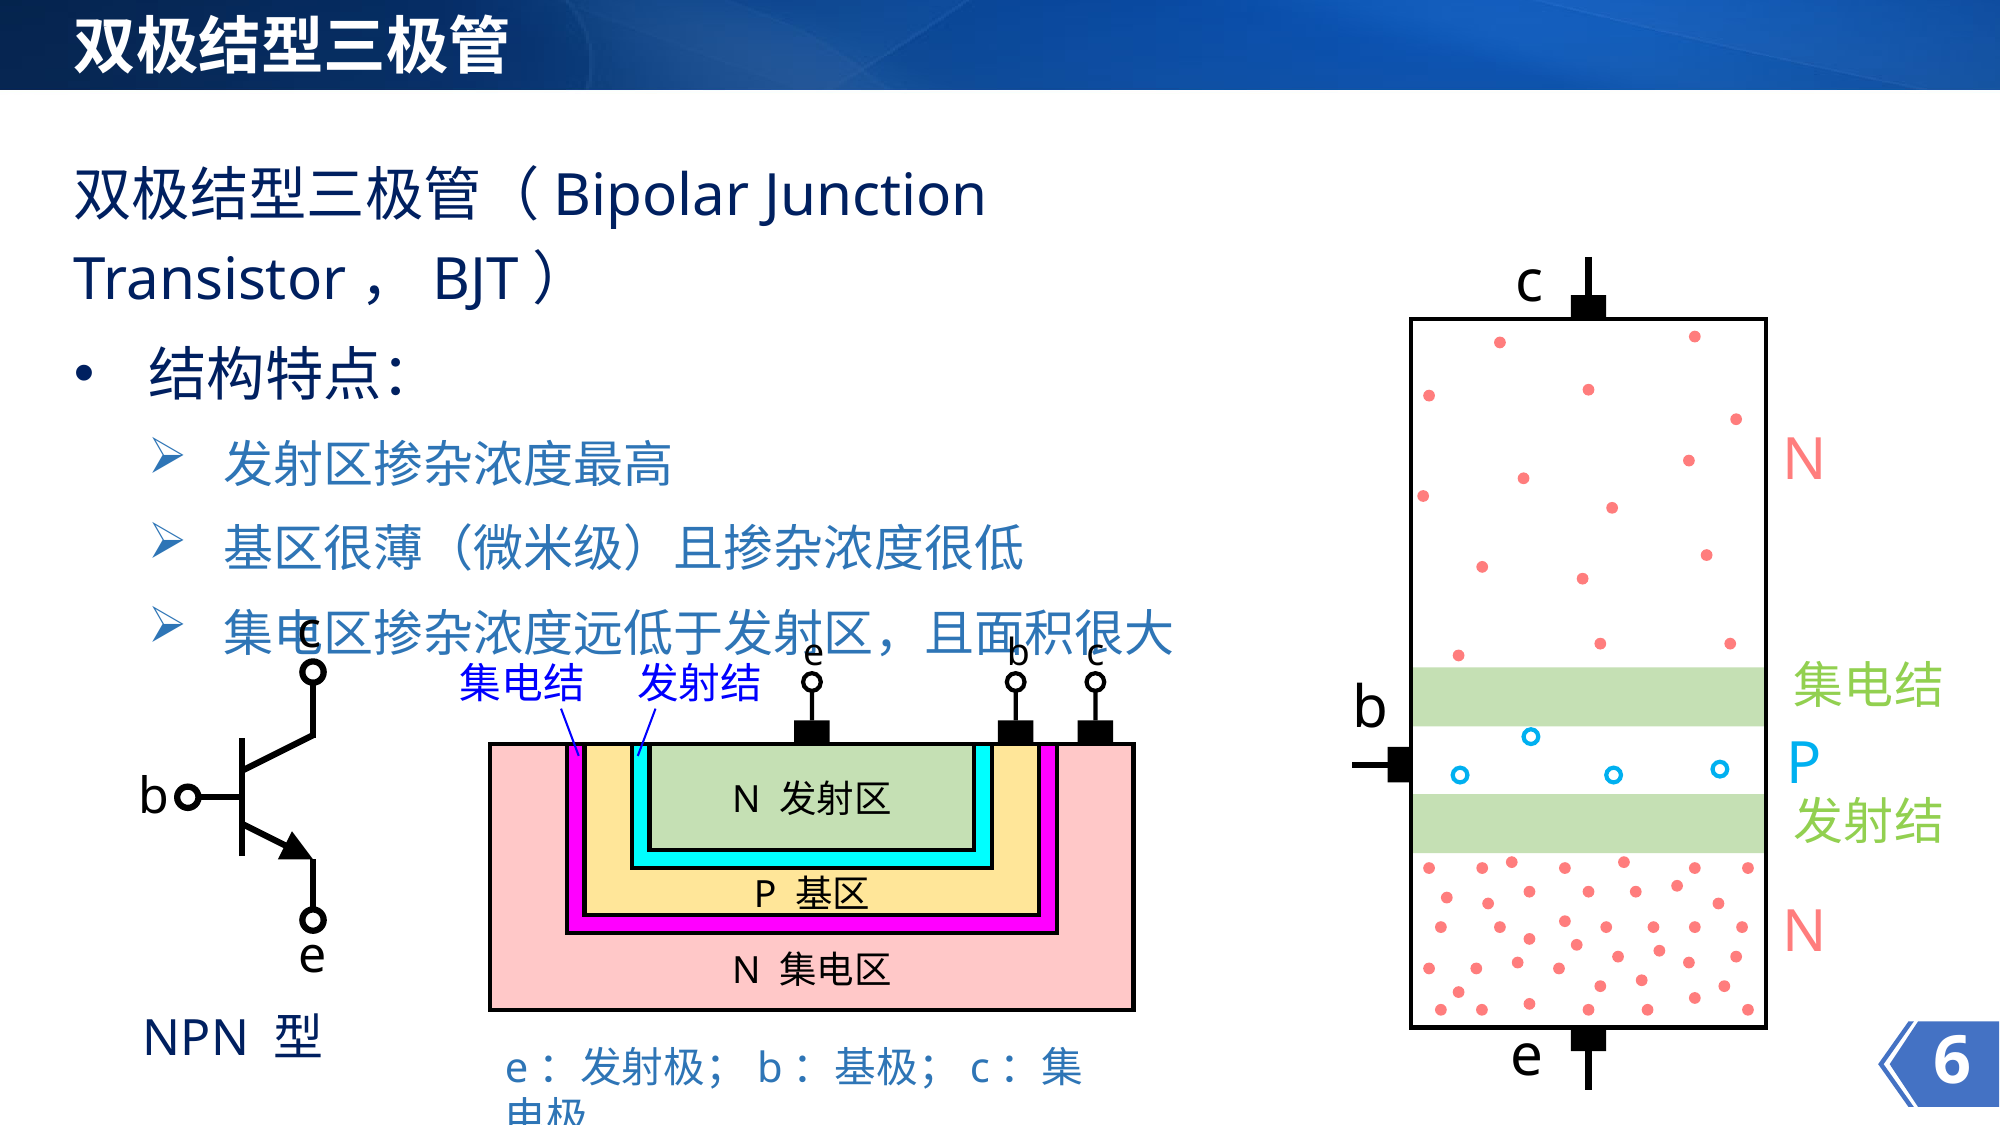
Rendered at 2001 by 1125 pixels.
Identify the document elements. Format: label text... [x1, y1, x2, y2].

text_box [442, 619, 1134, 1010]
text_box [1878, 1016, 2000, 1107]
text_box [1328, 236, 1973, 1096]
picture [0, 0, 2000, 95]
text_box e：发射极；b：基极；c：集电极 [490, 1033, 1134, 1125]
text_box 双极结型三极管（Bipolar Junction Transistor，BJT） 结构特点： 发射区掺杂浓度最高 基区很薄（微米级）且掺杂浓度很低 集电区掺杂浓度远低于发射区，且面积很大 [58, 135, 1477, 669]
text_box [118, 590, 349, 1074]
text_box 双极结型三极管 [58, 0, 1999, 90]
